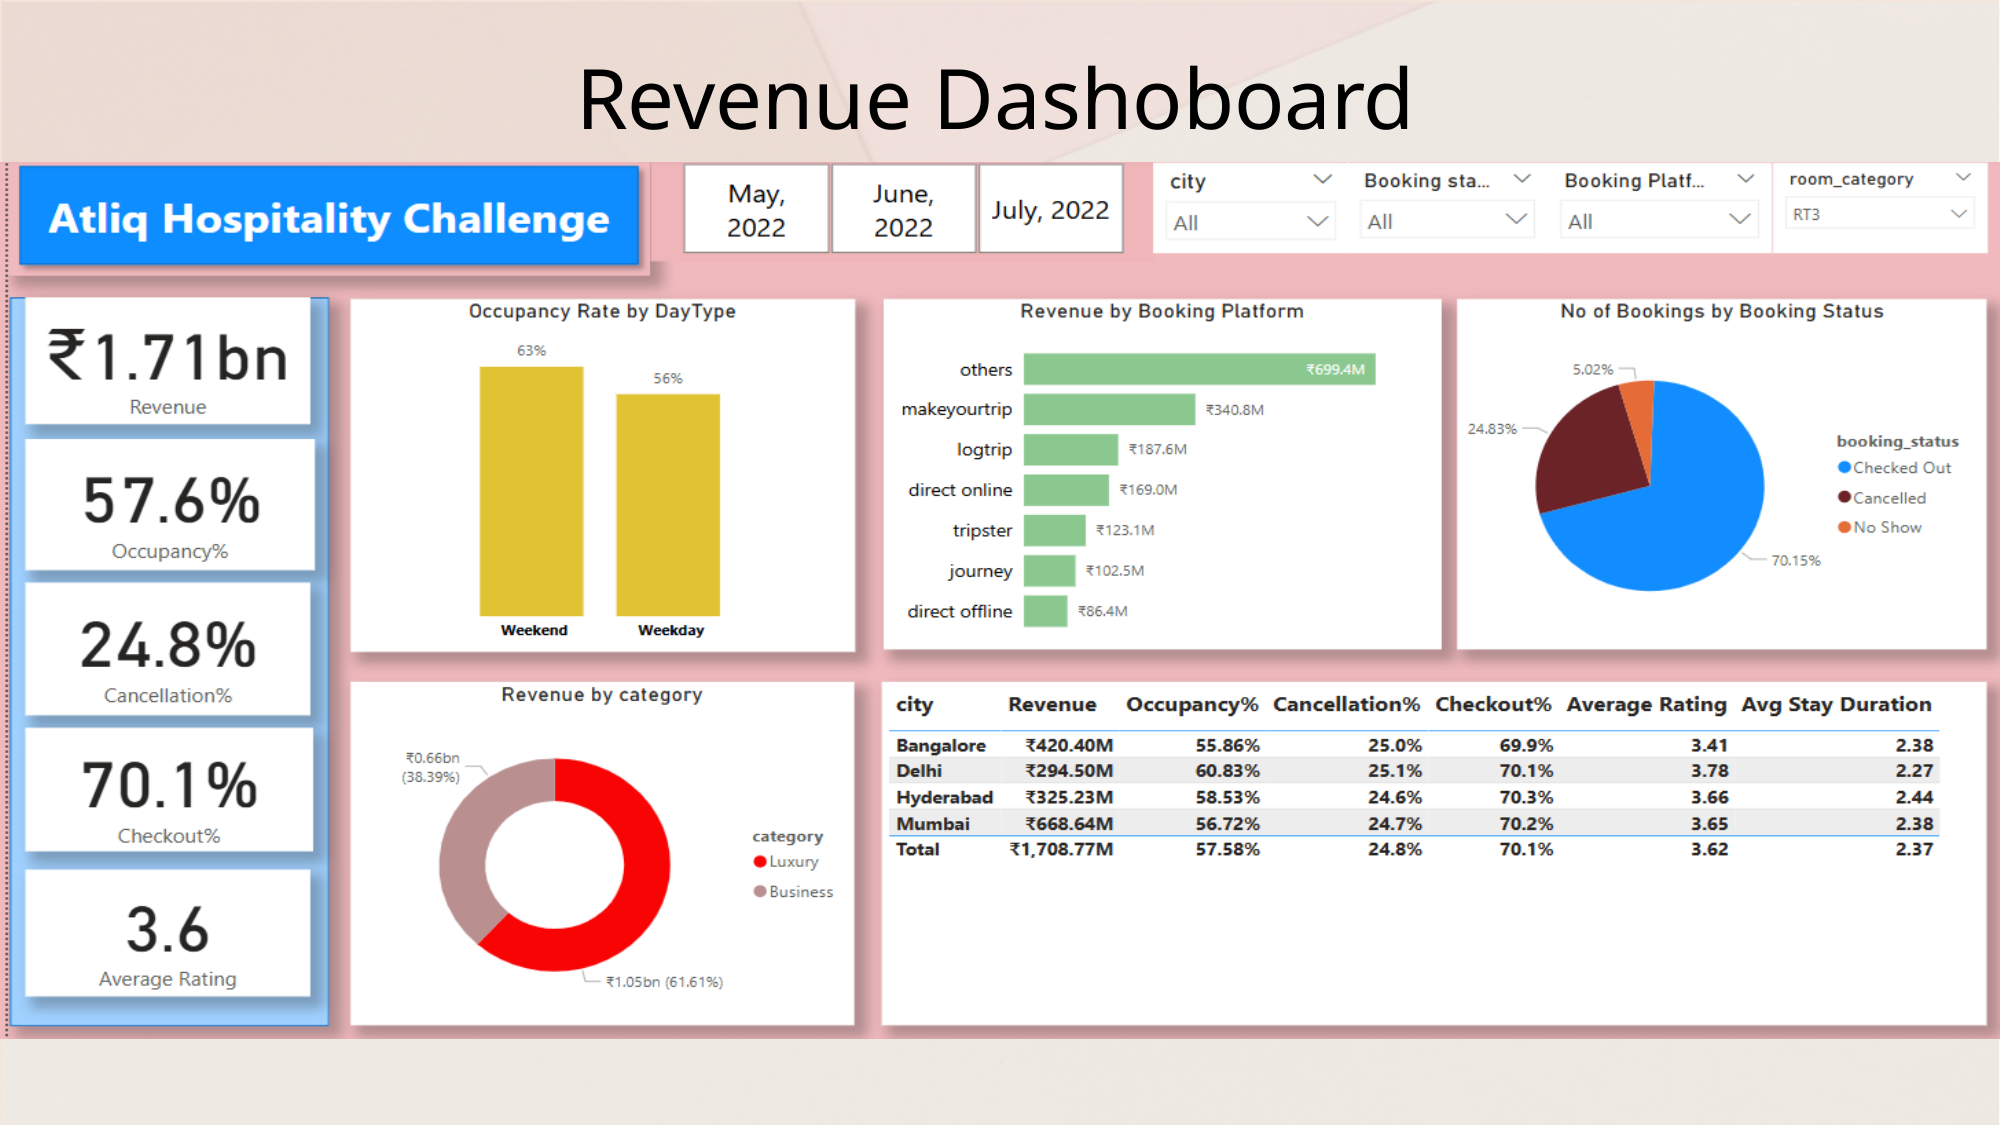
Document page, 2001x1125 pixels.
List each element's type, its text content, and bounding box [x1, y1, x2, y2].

text_box Revenue Dashoboard [153, 38, 1839, 154]
picture [0, 162, 2000, 1040]
